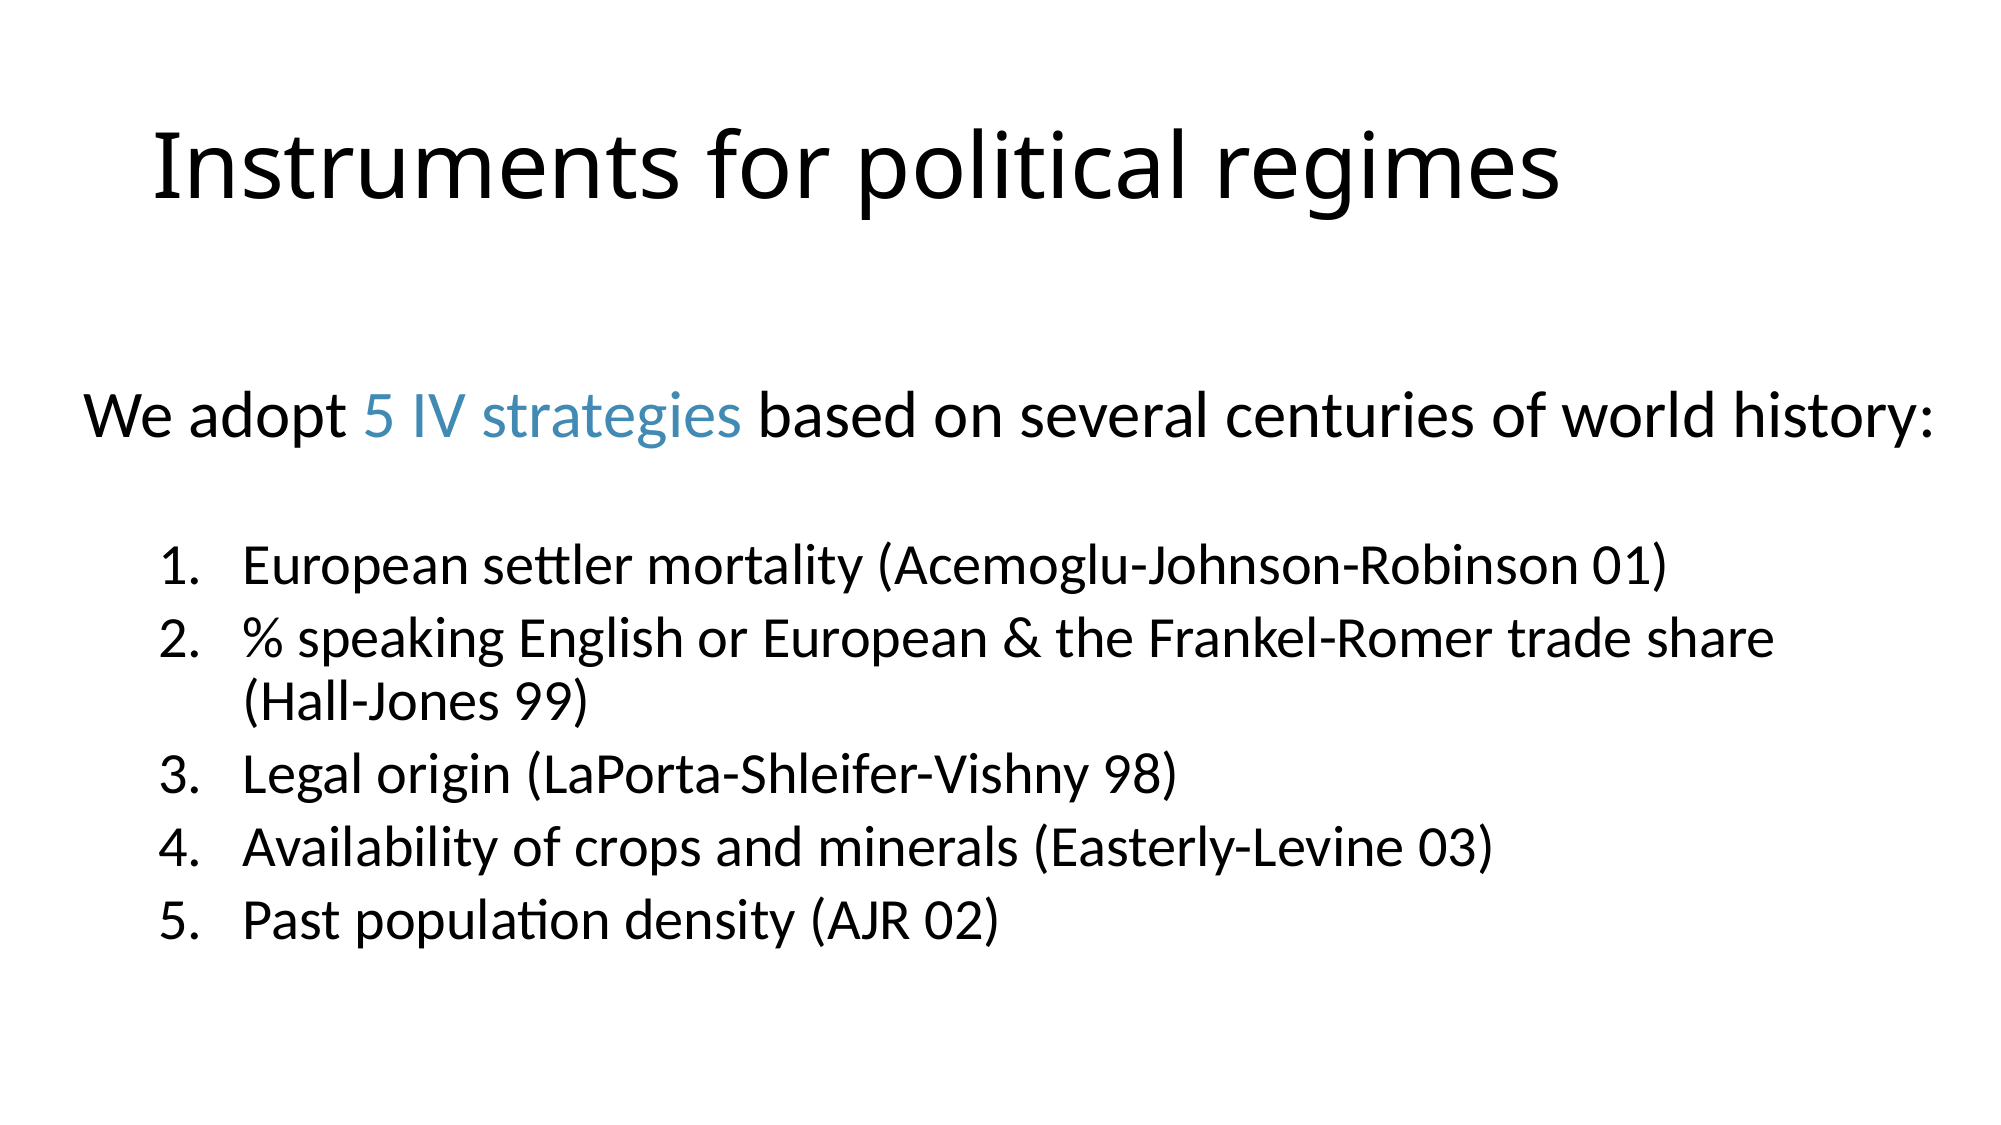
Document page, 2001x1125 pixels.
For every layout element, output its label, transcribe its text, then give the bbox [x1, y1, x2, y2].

title Instruments for political regimes [137, 59, 1863, 278]
list We adopt 5 IV strategies based on several centuries of world history: European settler mortality (Acemoglu-Johnson-Robinson 01) % speaking English or European & the Frankel-Romer trade share (Hall-Jones 99) Legal origin (LaPorta-Shleifer-Vishny 98) Availability of crops and minerals (Easterly-Levine 03) Past population density (AJR 02) [68, 281, 2000, 1125]
